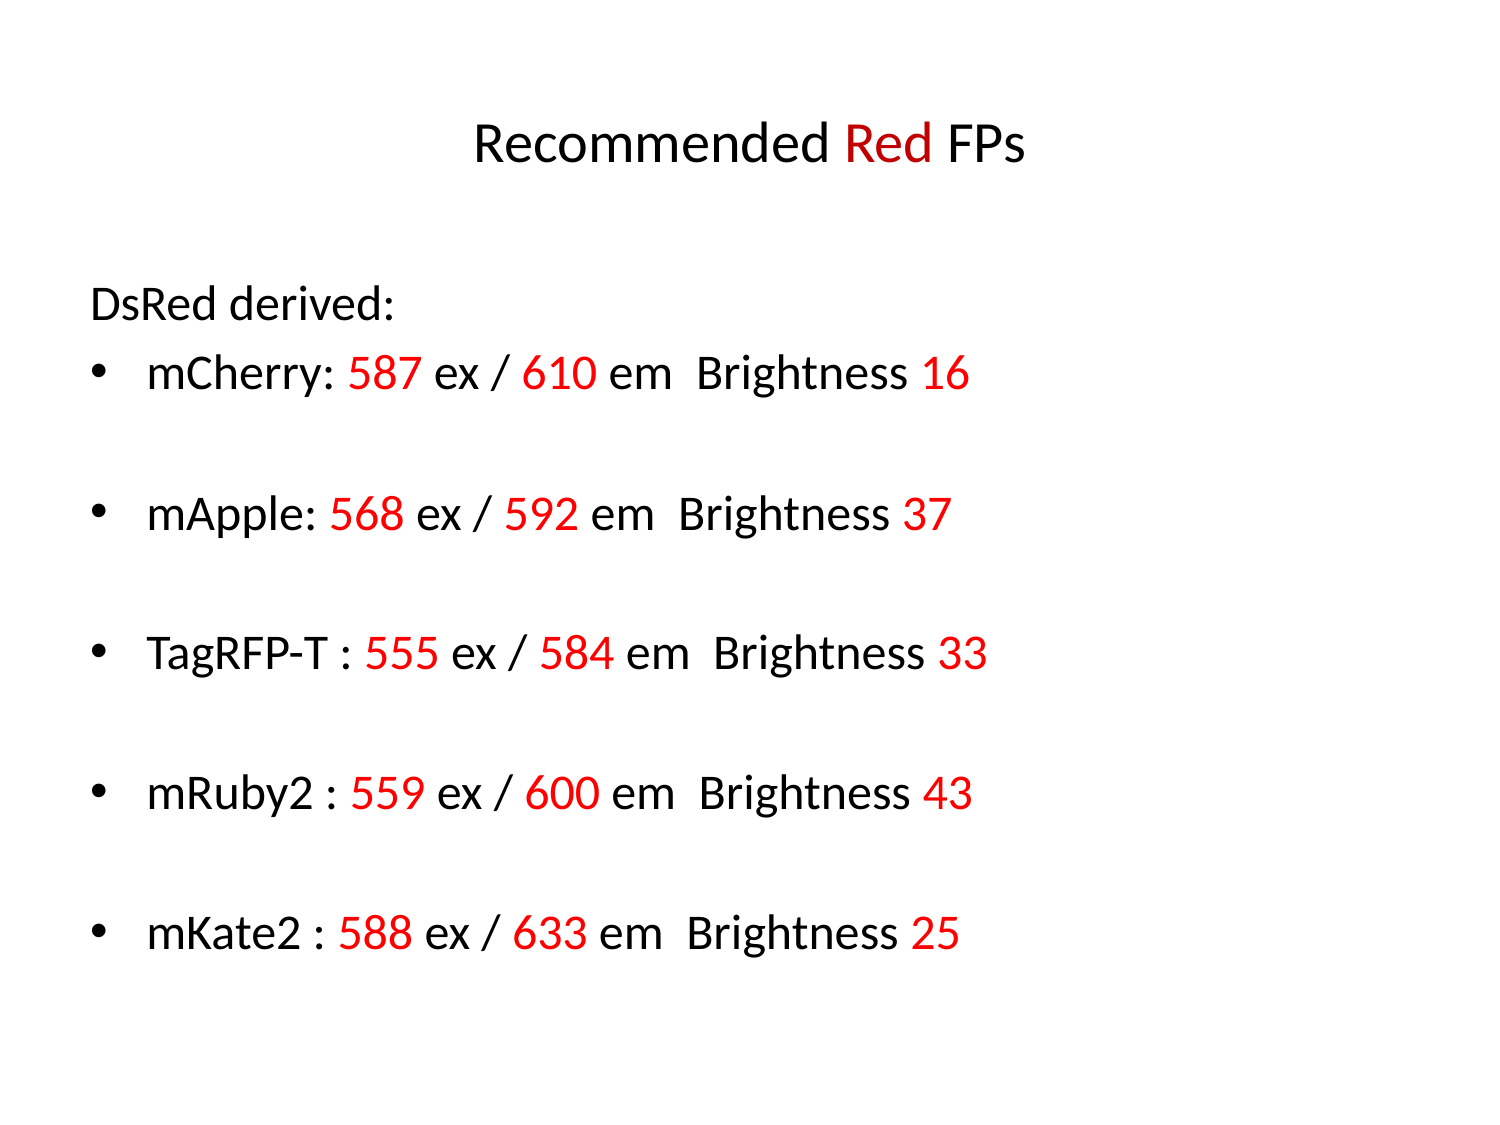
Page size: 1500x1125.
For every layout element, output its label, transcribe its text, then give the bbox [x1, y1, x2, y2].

title Recommended Red FPs [75, 45, 1425, 233]
list DsRed derived: mCherry: 587 ex / 610 em Brightness 16 mApple: 568 ex / 592 em Brightness 37 TagRFP-T : 555 ex / 584 em Brightness 33 mRuby2 : 559 ex / 600 em Brightness 43 mKate2 : 588 ex / 633 em Brightness 25 [75, 262, 1425, 1005]
